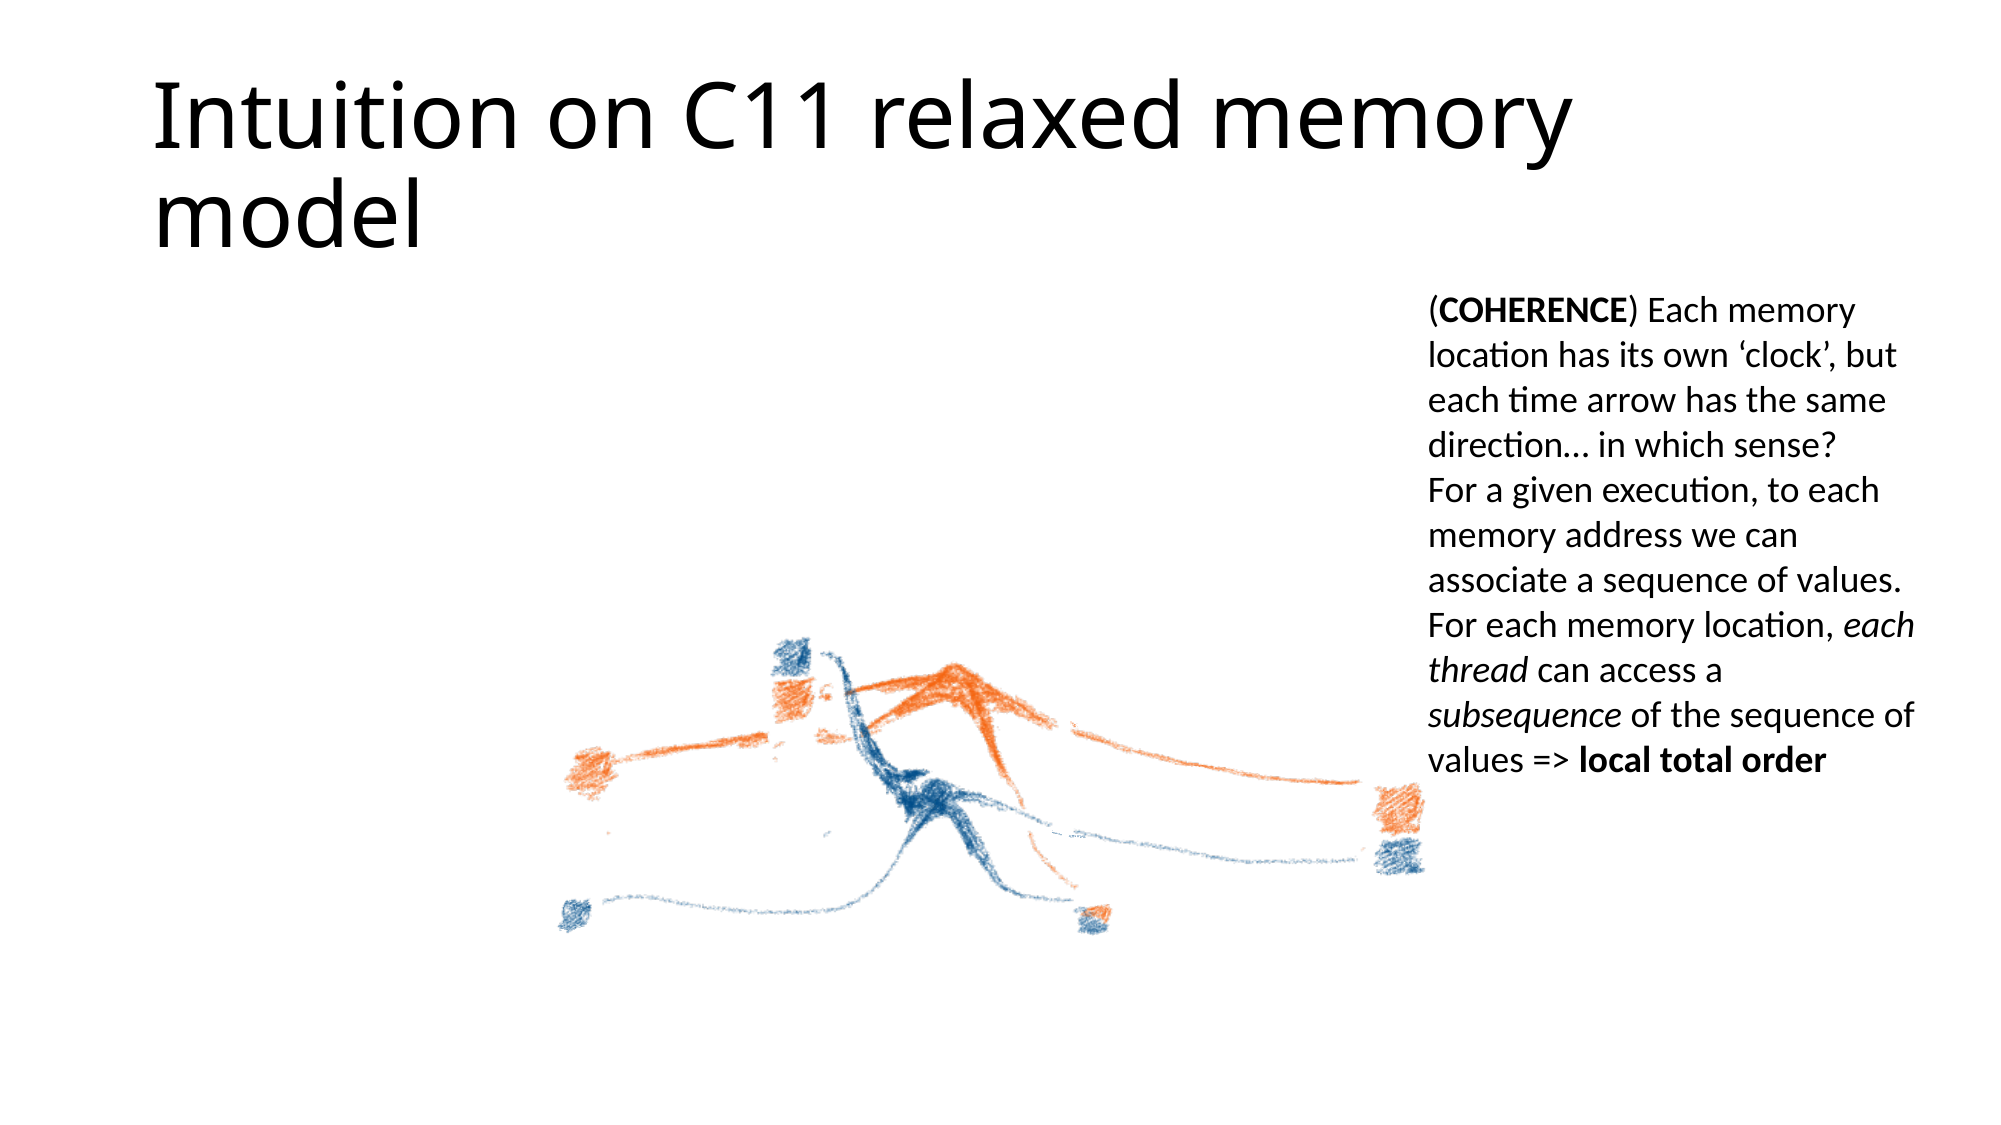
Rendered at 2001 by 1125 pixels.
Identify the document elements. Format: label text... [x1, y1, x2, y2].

picture [551, 603, 1433, 960]
title Intuition on C11 relaxed memory model [137, 59, 1863, 278]
text_box (COHERENCE) Each memory location has its own ‘clock’, but each time arrow has the same direction… in which sense? For a given execution, to each memory address we can associate a sequence of values. For each memory location, each thread can access a subsequence of the sequence of values => local total order [1413, 277, 1937, 787]
